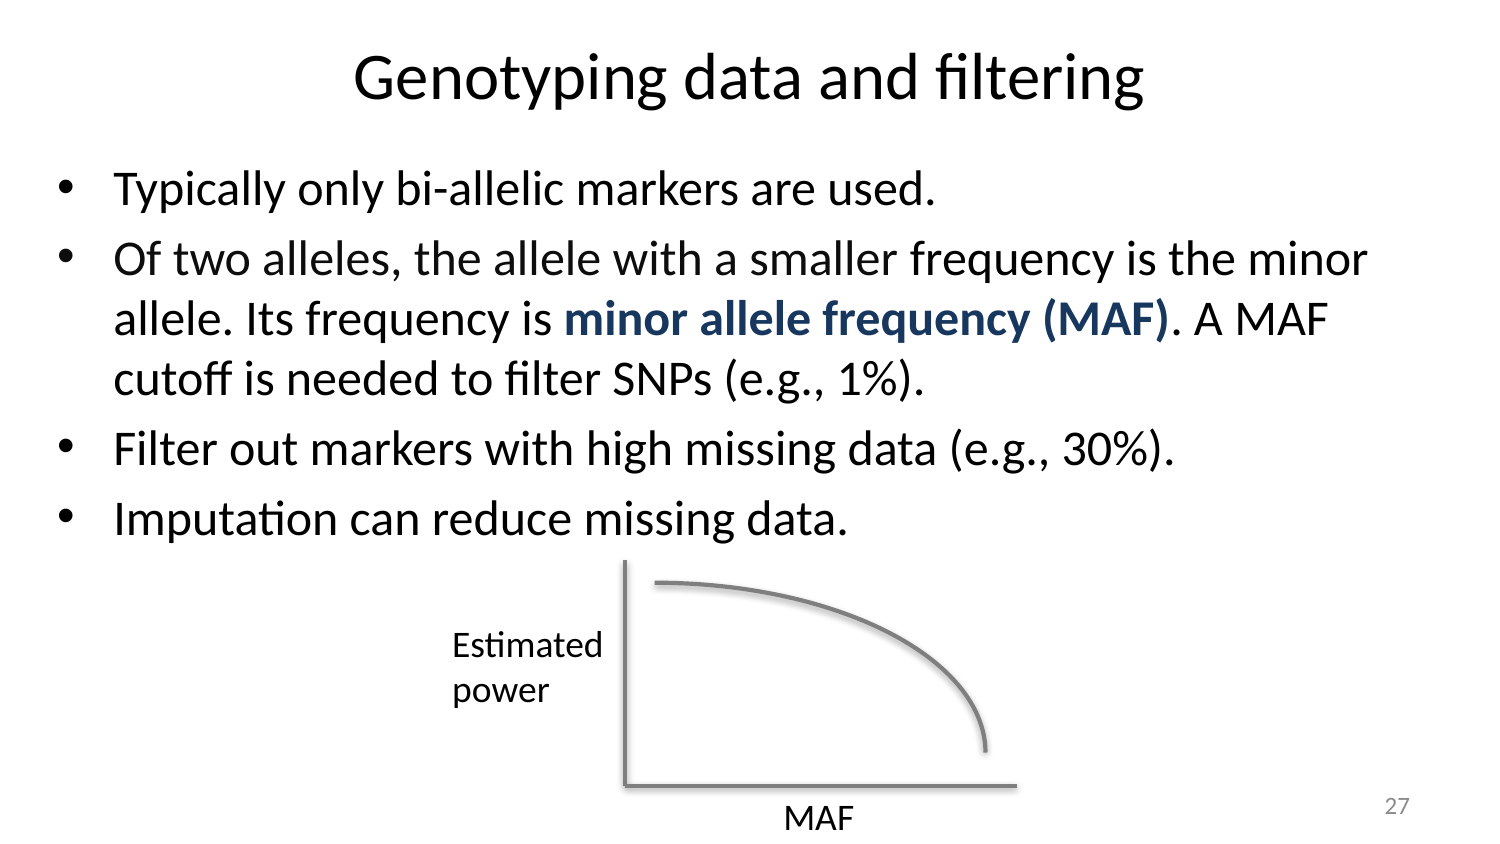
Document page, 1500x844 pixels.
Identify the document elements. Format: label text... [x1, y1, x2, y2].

title Genotyping data and filtering [75, 7, 1425, 139]
list Typically only bi-allelic markers are used. Of two alleles, the allele with a smaller frequency is the minor allele. Its frequency is minor allele frequency (MAF). A MAF cutoff is needed to filter SNPs (e.g., 1%). Filter out markers with high missing data (e.g., 30%). Imputation can reduce missing data. [41, 148, 1458, 557]
text_box MAF [768, 796, 870, 844]
text_box Estimated power [437, 612, 619, 717]
text_box [654, 580, 988, 753]
slide_number 27 [1074, 782, 1425, 827]
